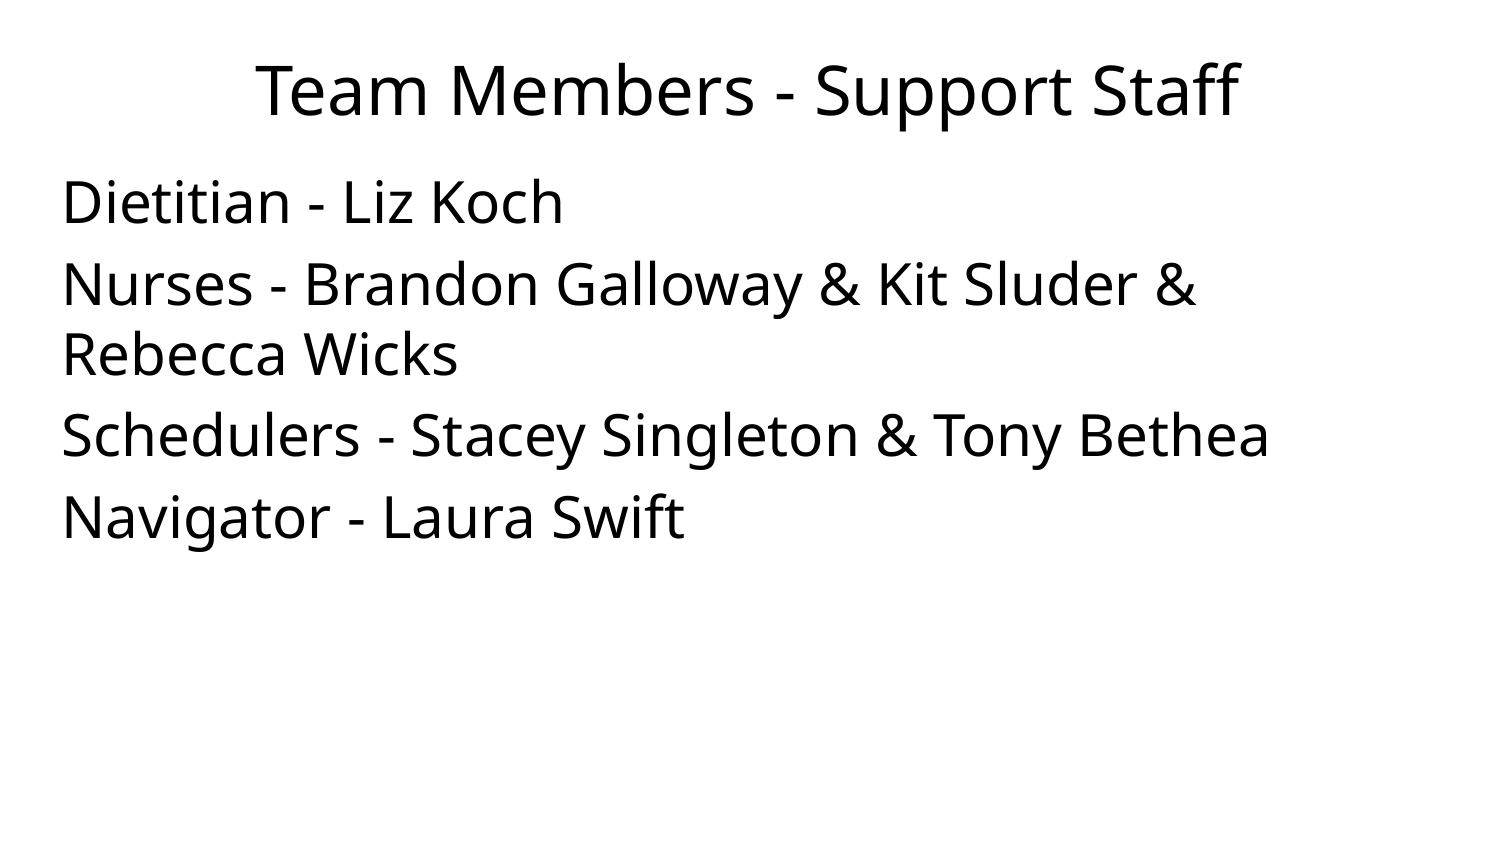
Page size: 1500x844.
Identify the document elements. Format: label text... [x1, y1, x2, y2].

list Dietitian - Liz Koch Nurses - Brandon Galloway & Kit Sluder & Rebecca Wicks Schedulers - Stacey Singleton & Tony Bethea Navigator - Laura Swift [46, 157, 1450, 810]
title Team Members - Support Staff [46, 33, 1450, 143]
